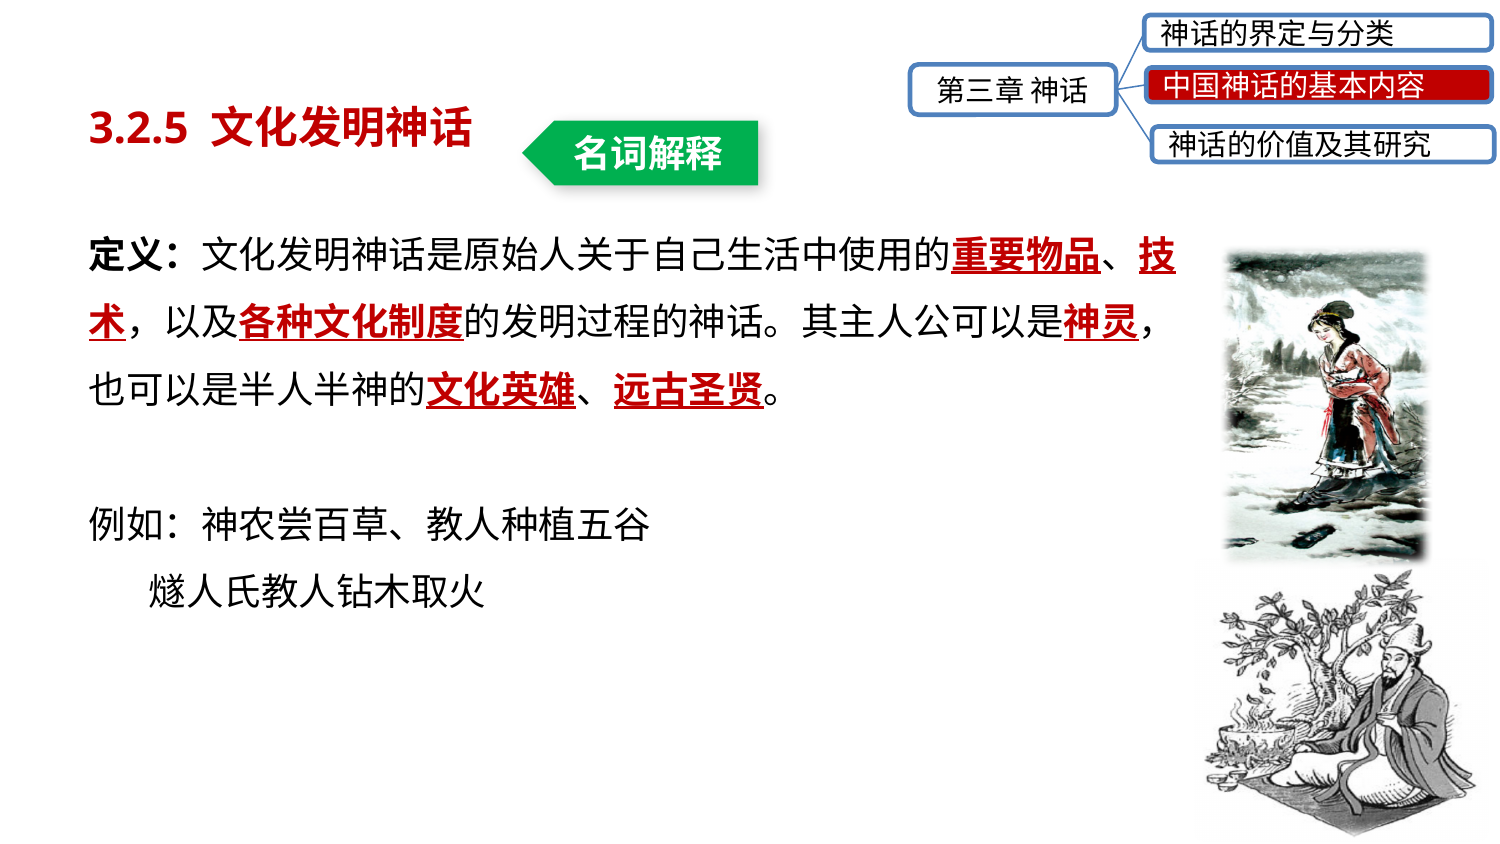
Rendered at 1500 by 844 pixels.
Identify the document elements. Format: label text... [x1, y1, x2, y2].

text_box 名词解释 [519, 118, 761, 188]
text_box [909, 14, 1495, 163]
picture [1193, 244, 1489, 842]
text_box 3.2.5 文化发明神话 定义：文化发明神话是原始人关于自己生活中使用的重要物品、技术，以及各种文化制度的发明过程的神话。其主人公可以是神灵，也可以是半人半神的文化英雄、远古圣贤。 例如：神农尝百草、教人种植五谷 燧人氏教人钻木取火 [77, 67, 1220, 619]
